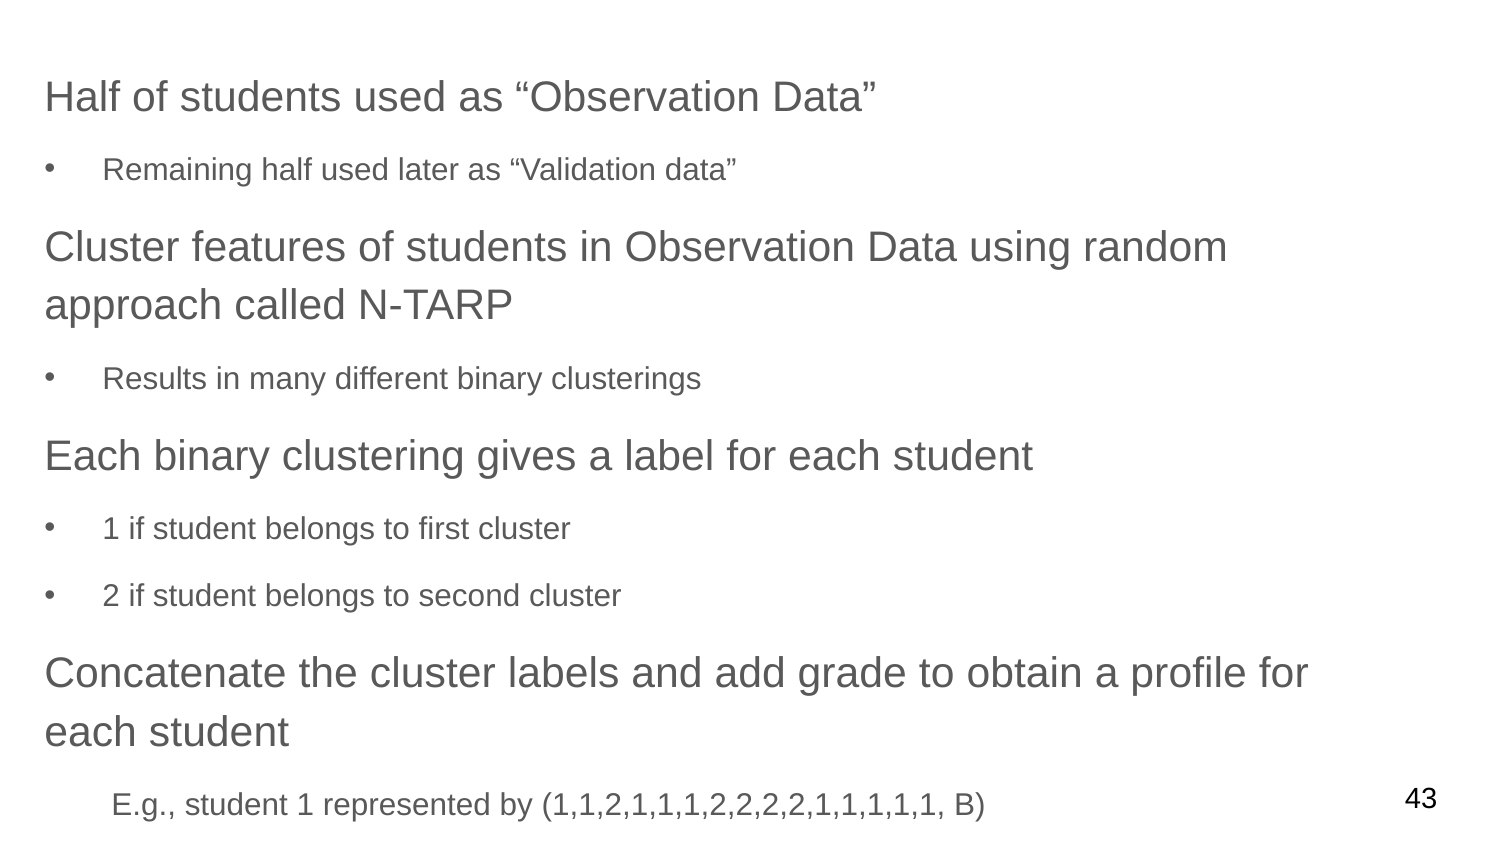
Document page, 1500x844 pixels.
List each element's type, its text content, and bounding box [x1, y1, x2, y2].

slide_number 43 [1389, 764, 1480, 830]
text_box Half of students used as “Observation Data” Remaining half used later as “Validation data” Cluster features of students in Observation Data using random approach called N-TARP Results in many different binary clusterings Each binary clustering gives a label for each student 1 if student belongs to first cluster 2 if student belongs to second cluster Concatenate the cluster labels and add grade to obtain a profile for each student E.g., student 1 represented by (1,1,2,1,1,1,2,2,2,2,1,1,1,1,1, B) [29, 45, 1349, 844]
